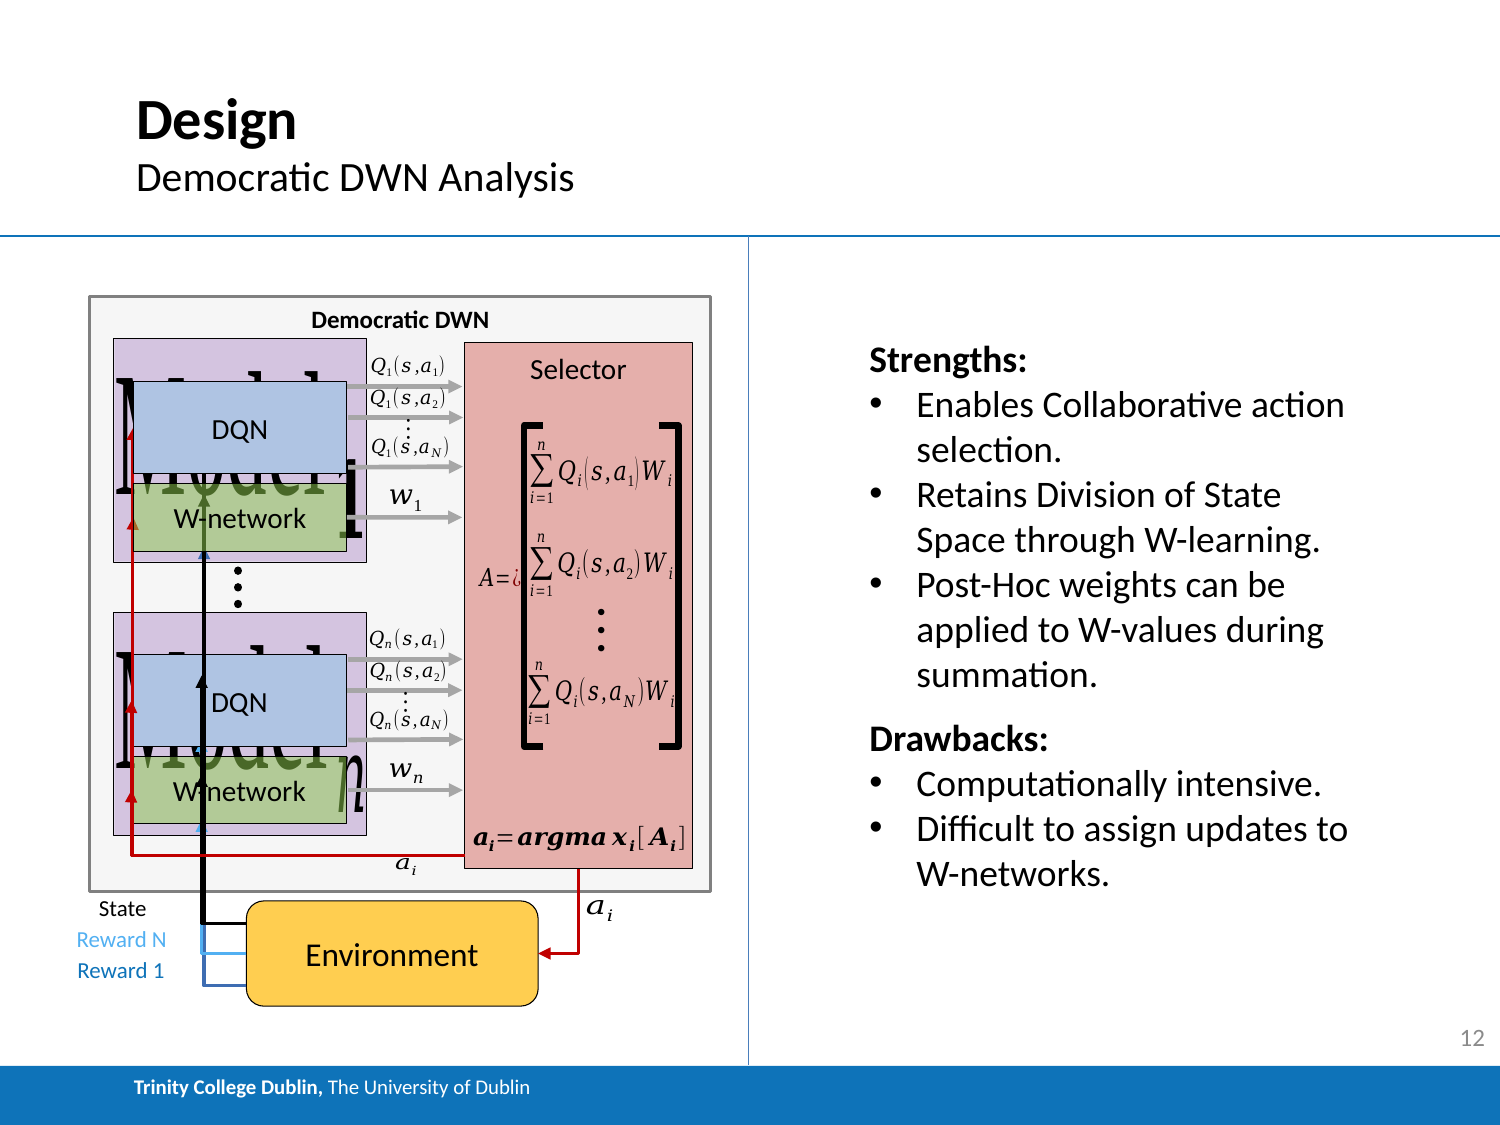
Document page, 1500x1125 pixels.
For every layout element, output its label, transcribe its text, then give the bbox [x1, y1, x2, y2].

text_box Strengths: Enables Collaborative action selection. Retains Division of State Space through W-learning. Post-Hoc weights can be applied to W-values during summation. [854, 327, 1387, 703]
text_box Drawbacks: Computationally intensive. Difficult to assign updates to W-networks. [854, 706, 1387, 902]
title Design [135, 59, 1367, 149]
slide_number 12 [1162, 1006, 1500, 1067]
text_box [82, 295, 712, 1007]
list Democratic DWN Analysis [135, 149, 1367, 196]
